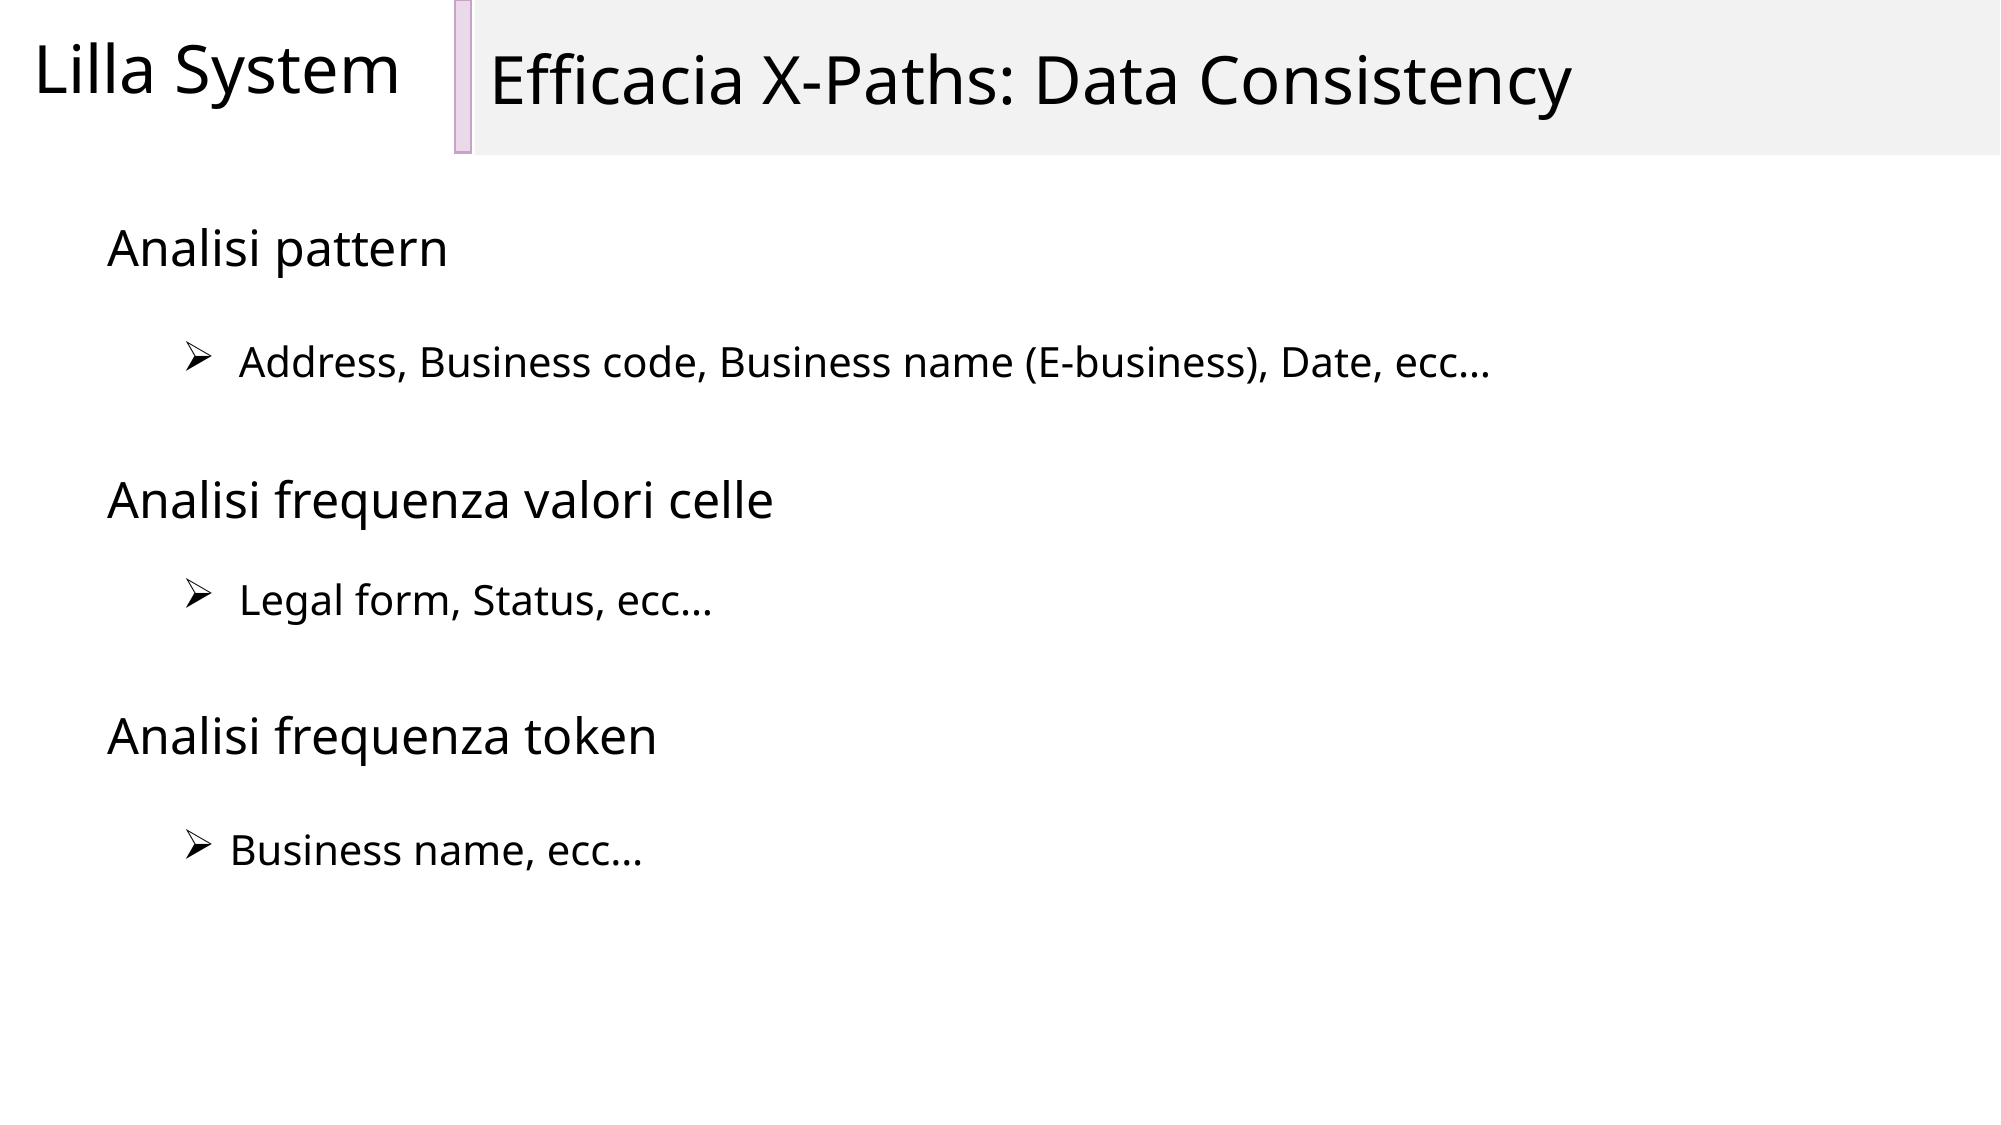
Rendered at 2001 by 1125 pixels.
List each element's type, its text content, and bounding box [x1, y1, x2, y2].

text_box Lilla System [18, 19, 469, 115]
text_box Analisi pattern Address, Business code, Business name (E-business), Date, ecc… [92, 208, 1852, 454]
text_box Analisi frequenza token Business name, ecc… [92, 696, 1045, 882]
text_box [454, 0, 472, 154]
text_box Analisi frequenza valori celle Legal form, Status, ecc… [92, 415, 1284, 806]
text_box Efficacia X-Paths: Data Consistency [474, 0, 2000, 156]
